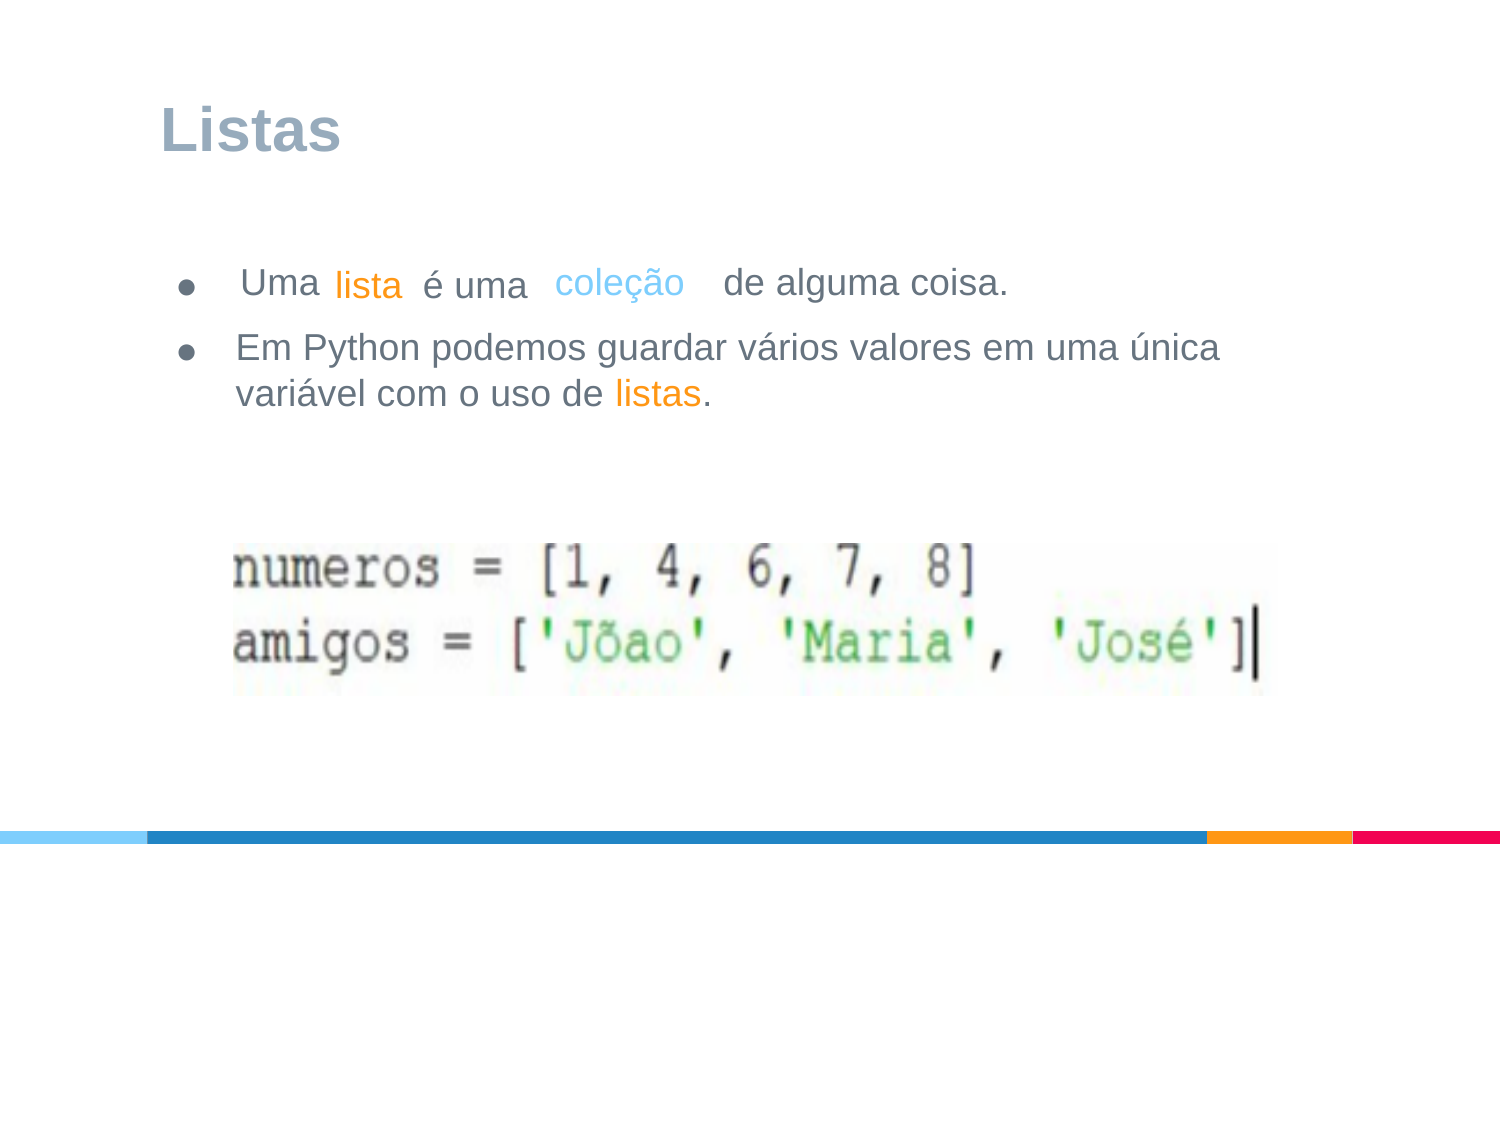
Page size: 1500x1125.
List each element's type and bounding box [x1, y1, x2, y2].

picture [0, 0, 1500, 844]
